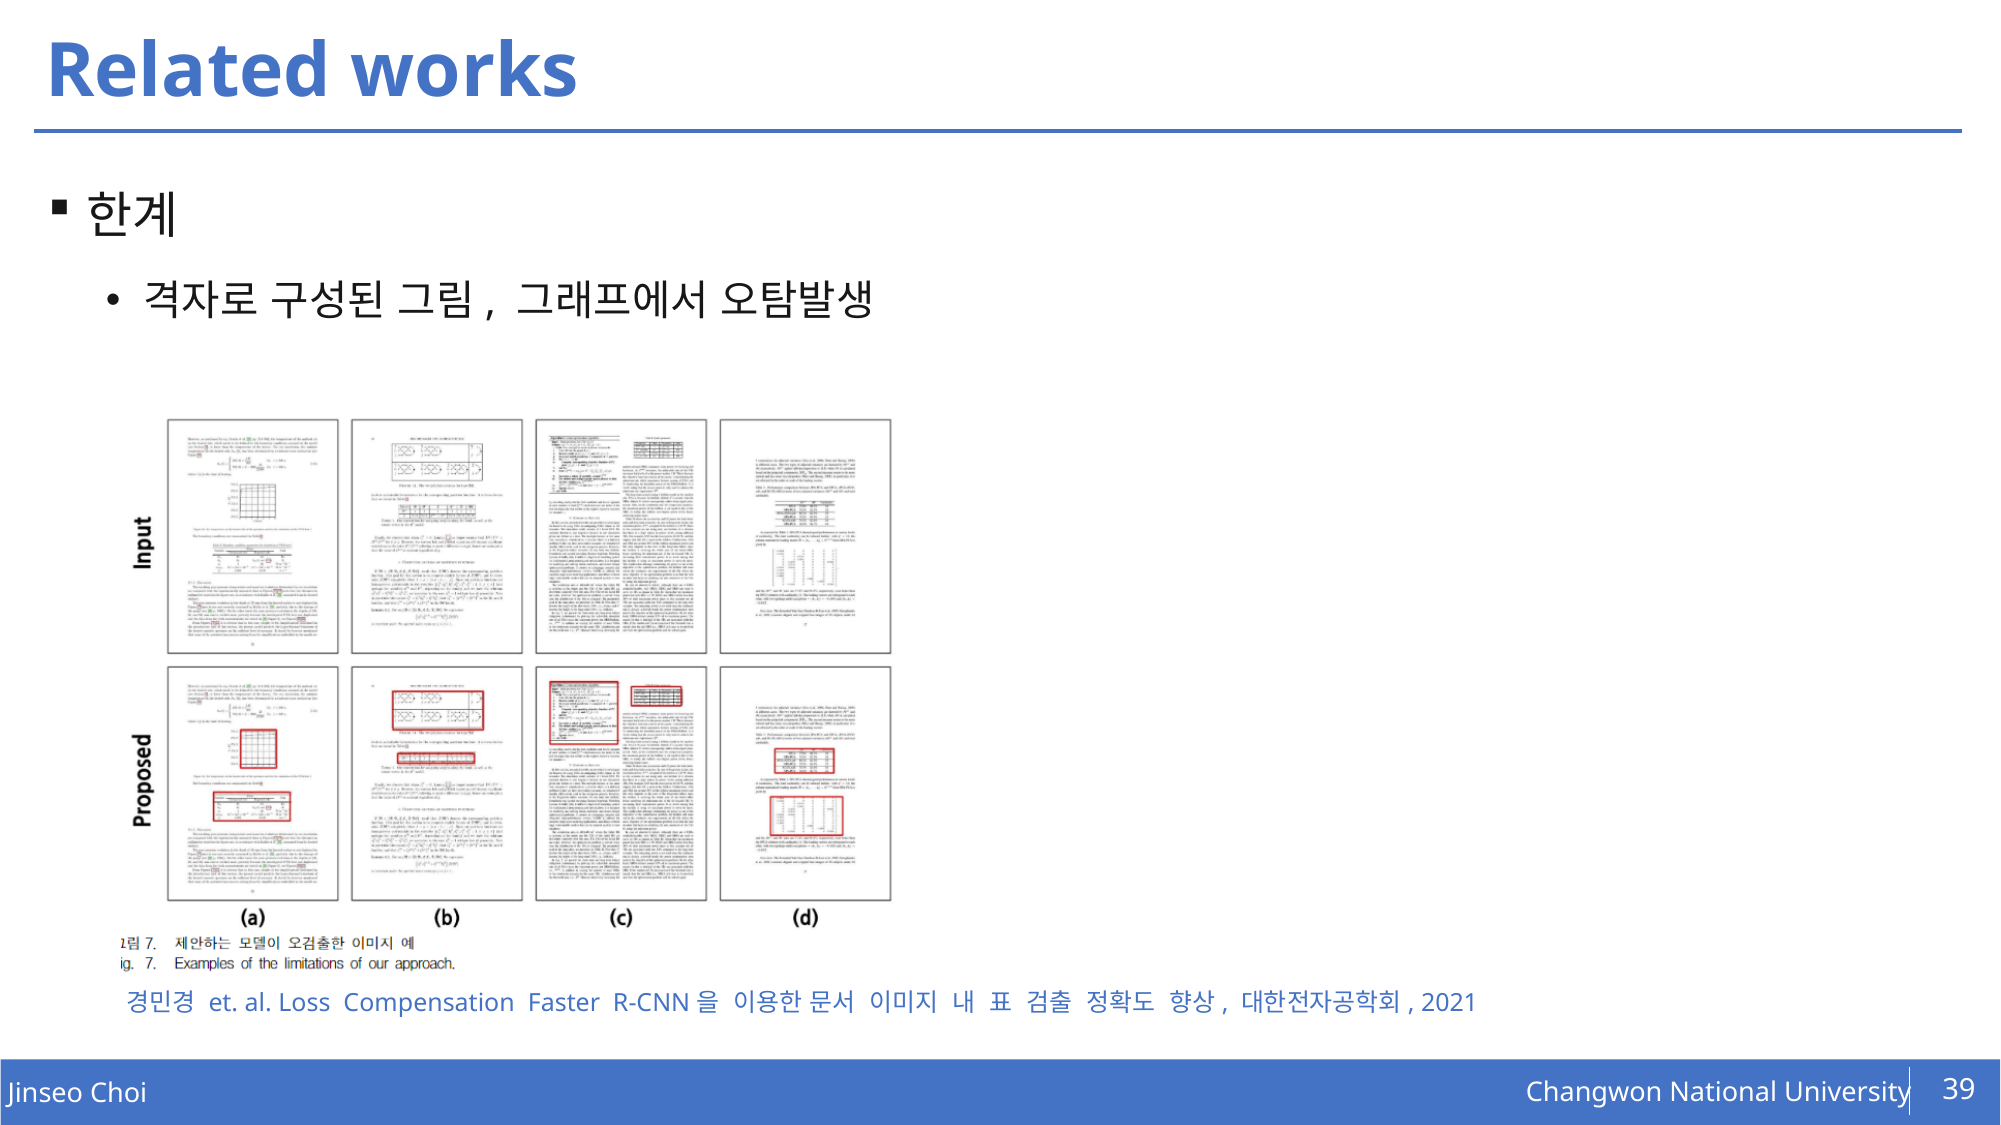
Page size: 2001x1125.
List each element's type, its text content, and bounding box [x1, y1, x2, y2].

slide_number 39 [1922, 1060, 1996, 1121]
title Related works [30, 15, 1959, 131]
text_box 경민경 et. al. Loss Compensation Faster R-CNN을 이용한 문서 이미지 내 표 검출 정확도 향상, 대한전자공학회, 2021 [111, 979, 1746, 1024]
picture [121, 409, 910, 982]
list 한계 격자로 구성된 그림, 그래프에서 오탐발생 [33, 152, 1963, 997]
